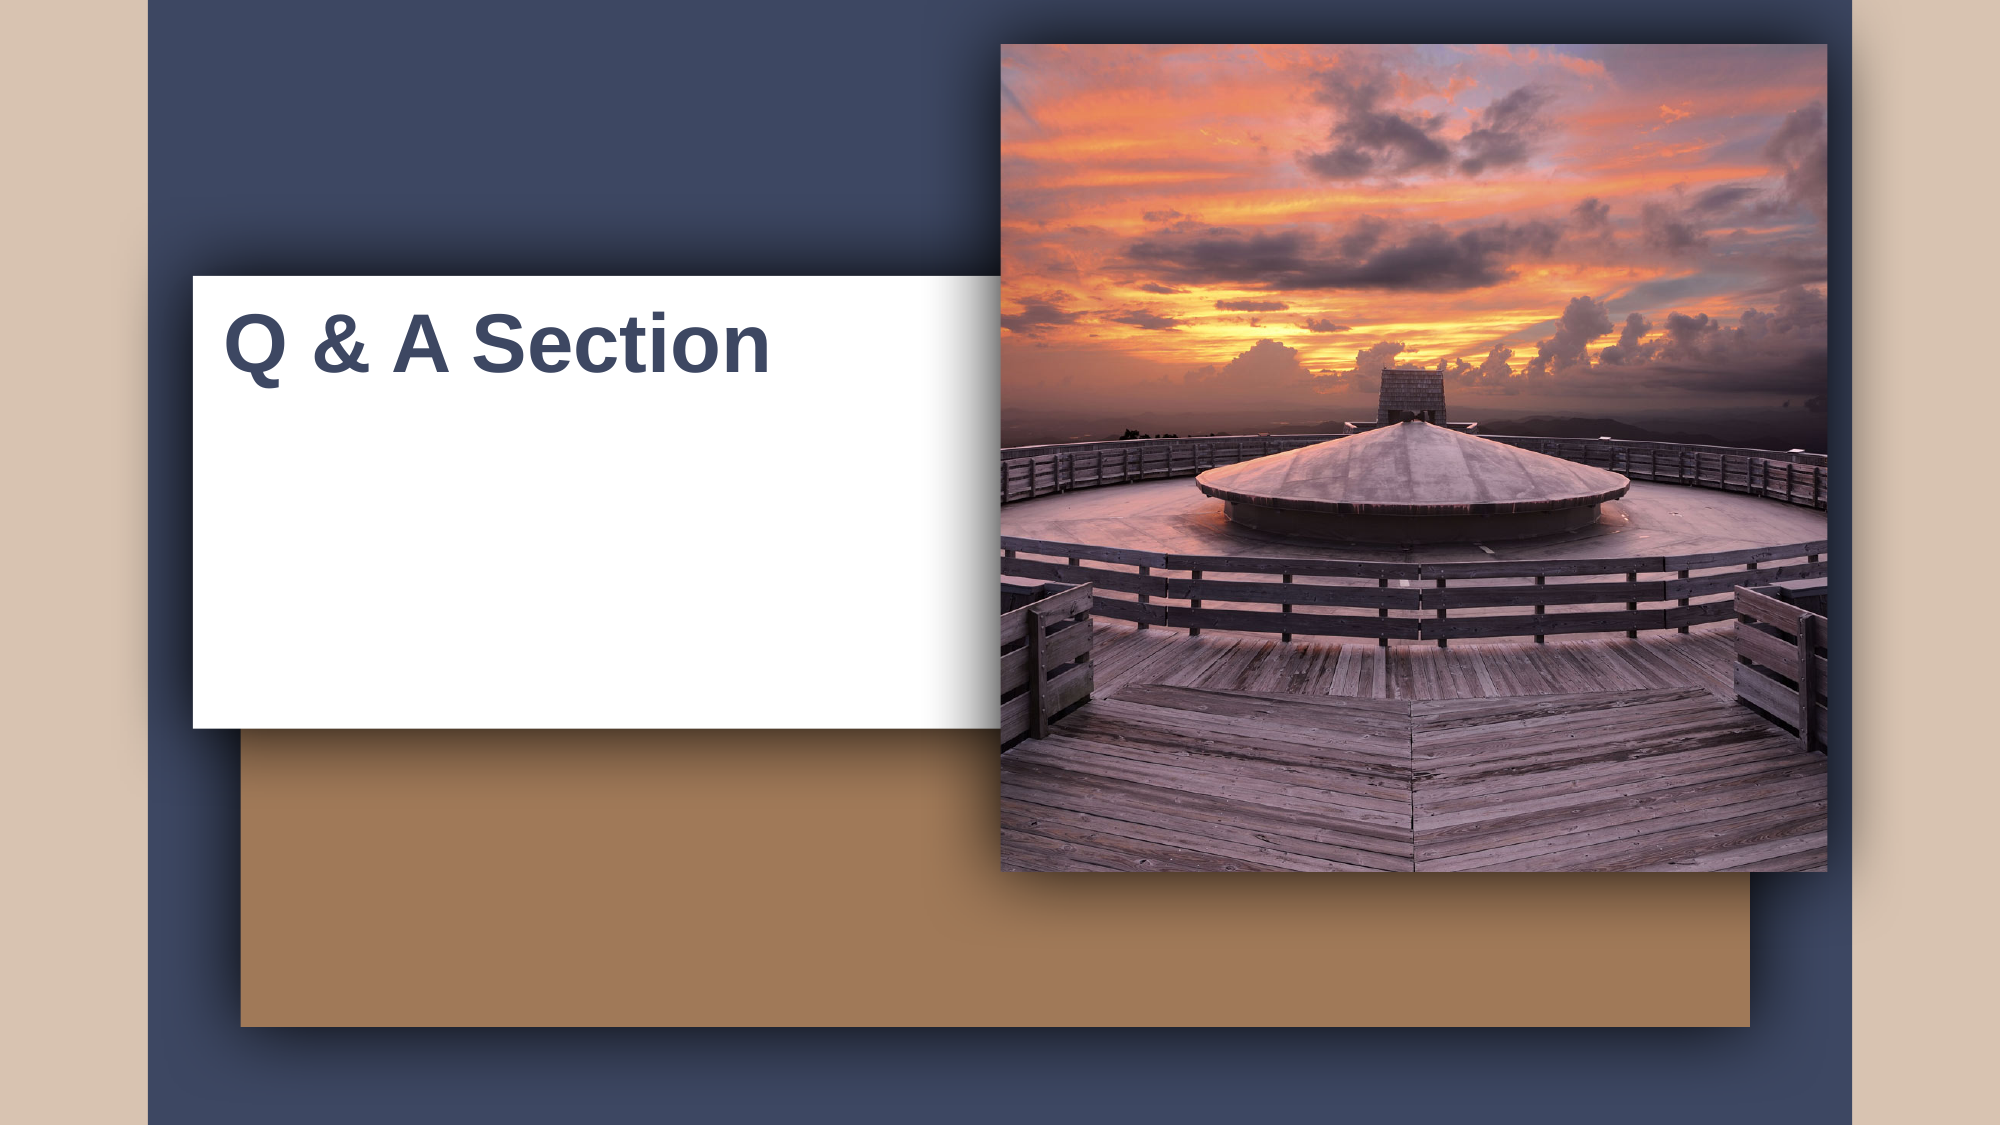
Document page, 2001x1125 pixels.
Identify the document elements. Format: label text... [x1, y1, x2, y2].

title Q & A Section [208, 292, 935, 712]
picture [1000, 44, 1828, 872]
